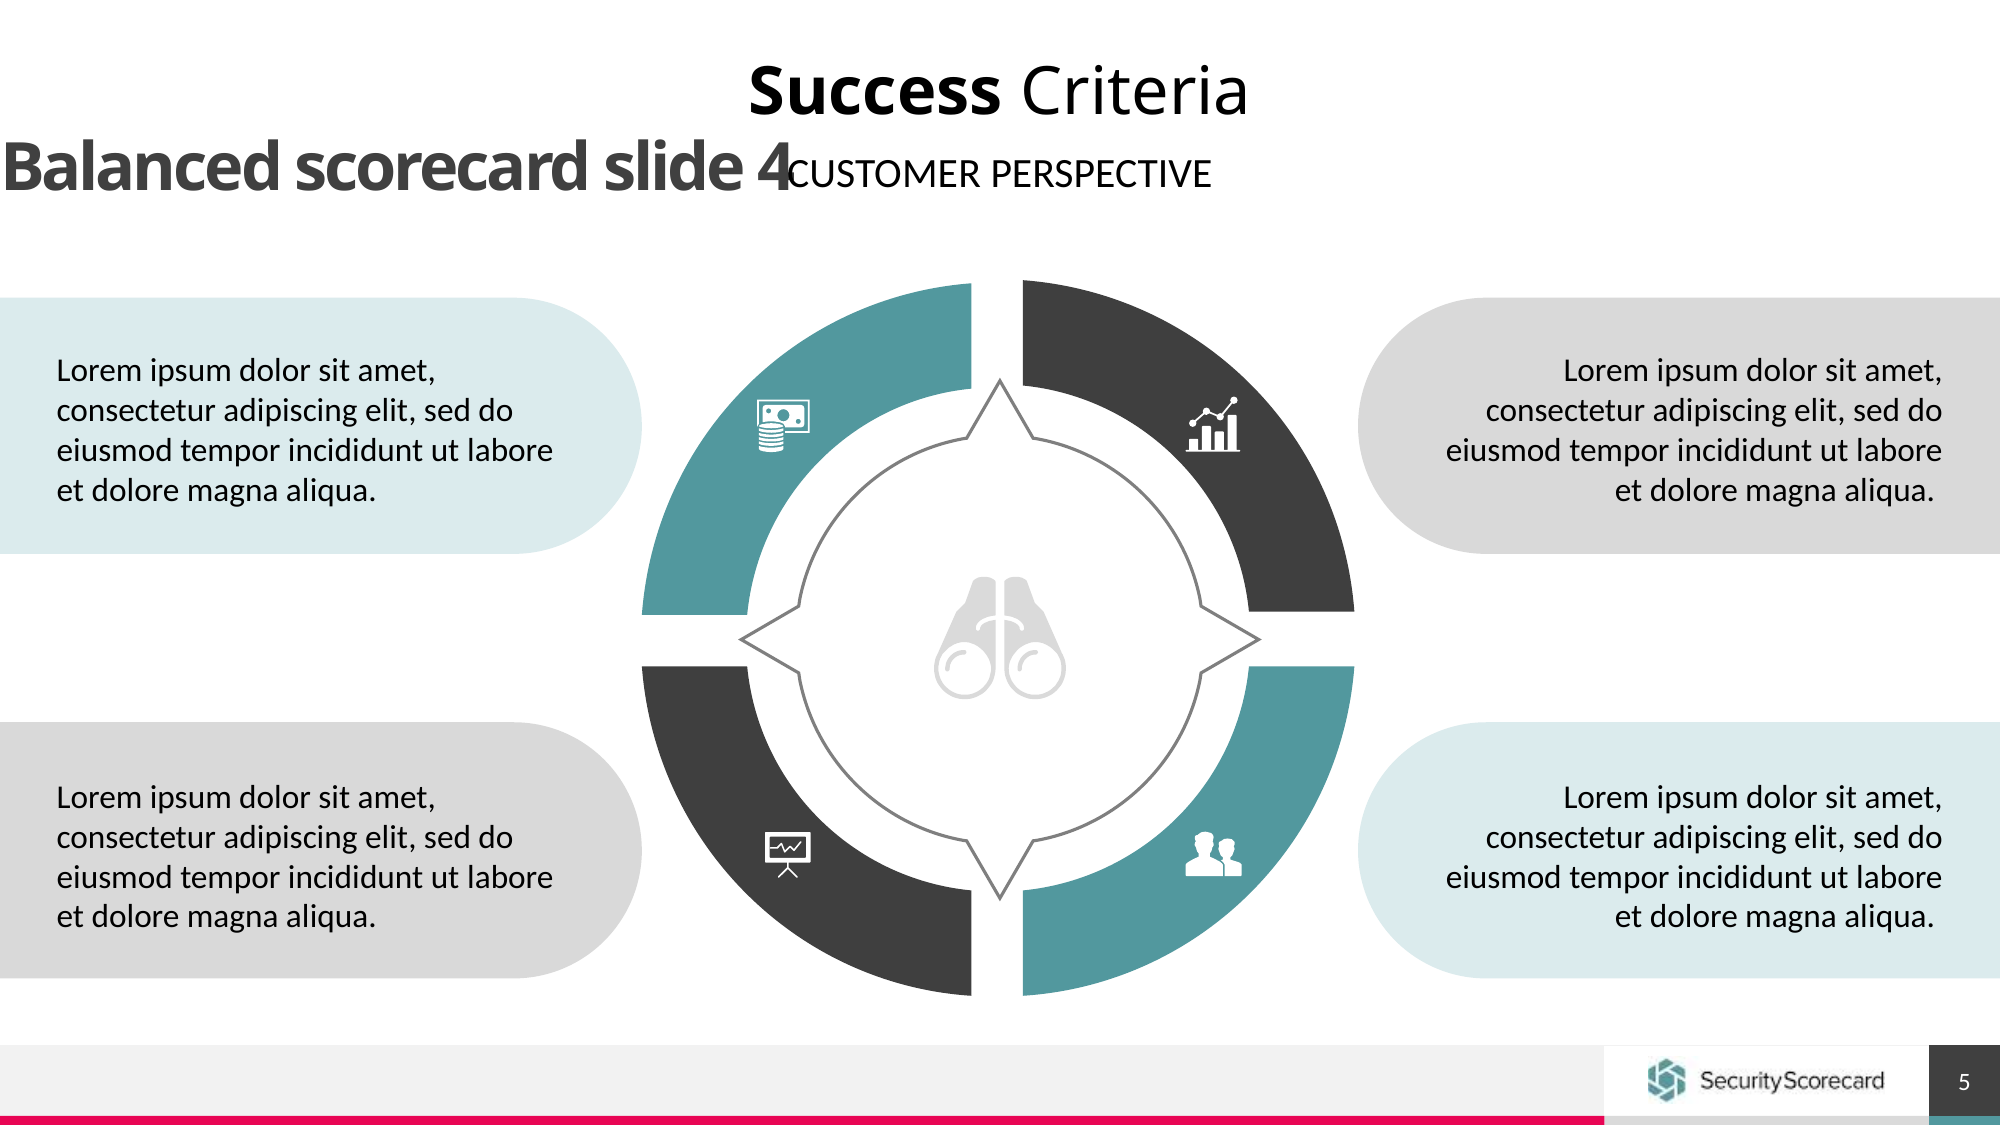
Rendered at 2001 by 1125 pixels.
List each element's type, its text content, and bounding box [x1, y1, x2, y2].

text_box [1356, 296, 2000, 555]
picture [1648, 1056, 1885, 1104]
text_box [933, 576, 1066, 700]
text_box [641, 280, 1355, 996]
text_box [0, 721, 641, 980]
text_box 5 [1929, 1045, 2000, 1116]
text_box Lorem ipsum dolor sit amet, consectetur adipiscing elit, sed do eiusmod tempor incididunt ut labore et dolore magna aliqua. [56, 774, 588, 935]
text_box Lorem ipsum dolor sit amet, consectetur adipiscing elit, sed do eiusmod tempor incididunt ut labore et dolore magna aliqua. [56, 348, 588, 508]
text_box Lorem ipsum dolor sit amet, consectetur adipiscing elit, sed do eiusmod tempor incididunt ut labore et dolore magna aliqua. [1412, 774, 1944, 935]
text_box Lorem ipsum dolor sit amet, consectetur adipiscing elit, sed do eiusmod tempor incididunt ut labore et dolore magna aliqua. [1412, 348, 1944, 508]
title Balanced scorecard slide 4 [0, 59, 1725, 278]
text_box [1356, 721, 2000, 980]
text_box Success Criteria [240, 48, 1760, 129]
text_box CUSTOMER PERSPECTIVE [240, 145, 1760, 196]
text_box [0, 296, 641, 555]
